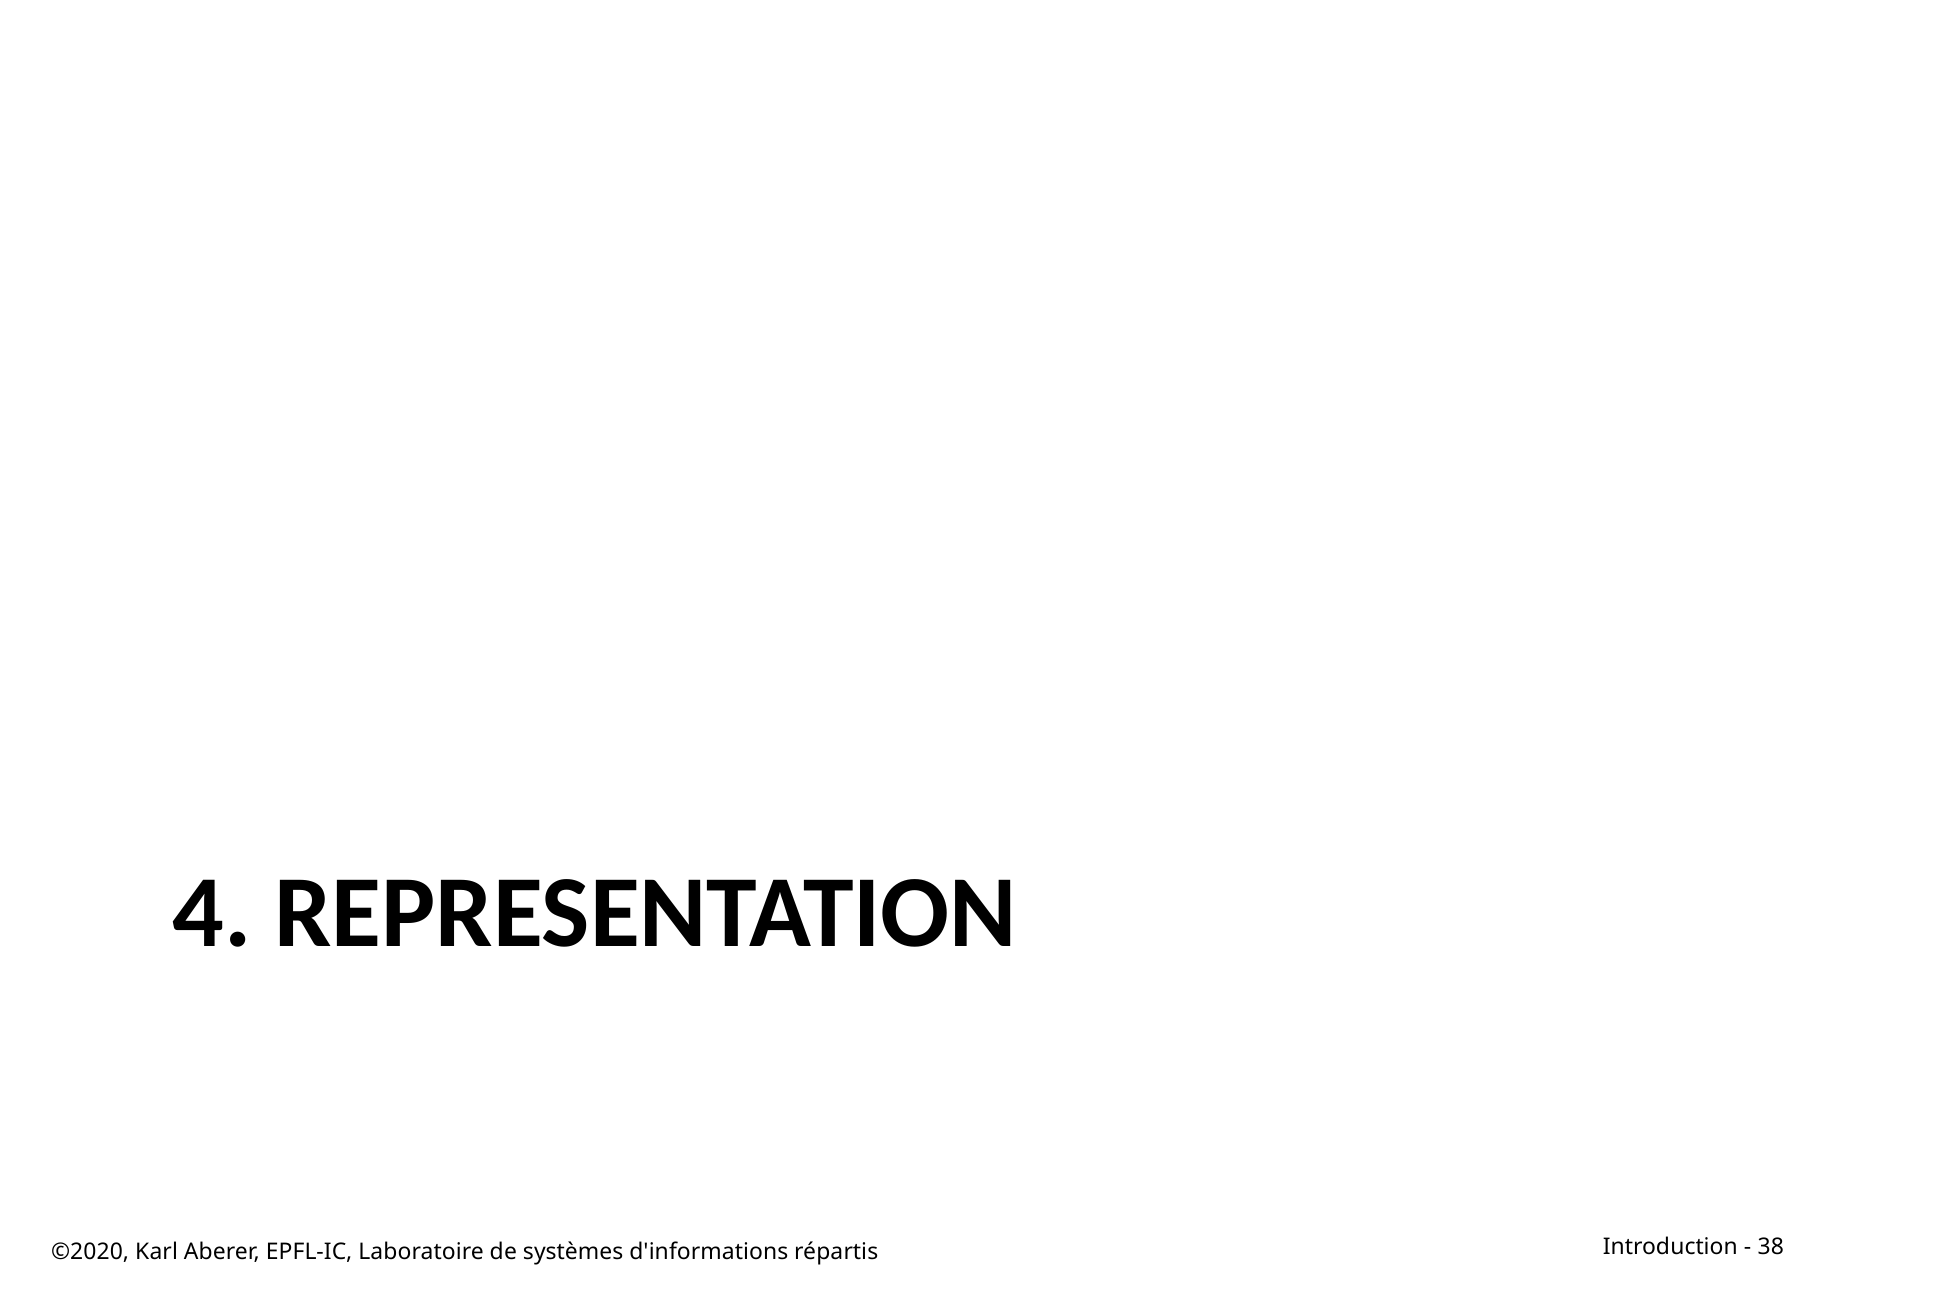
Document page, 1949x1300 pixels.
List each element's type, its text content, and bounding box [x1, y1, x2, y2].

title 4. Representation [153, 834, 1811, 1094]
footer ©2020, Karl Aberer, EPFL-IC, Laboratoire de systèmes d'informations répartis [32, 1227, 1284, 1271]
